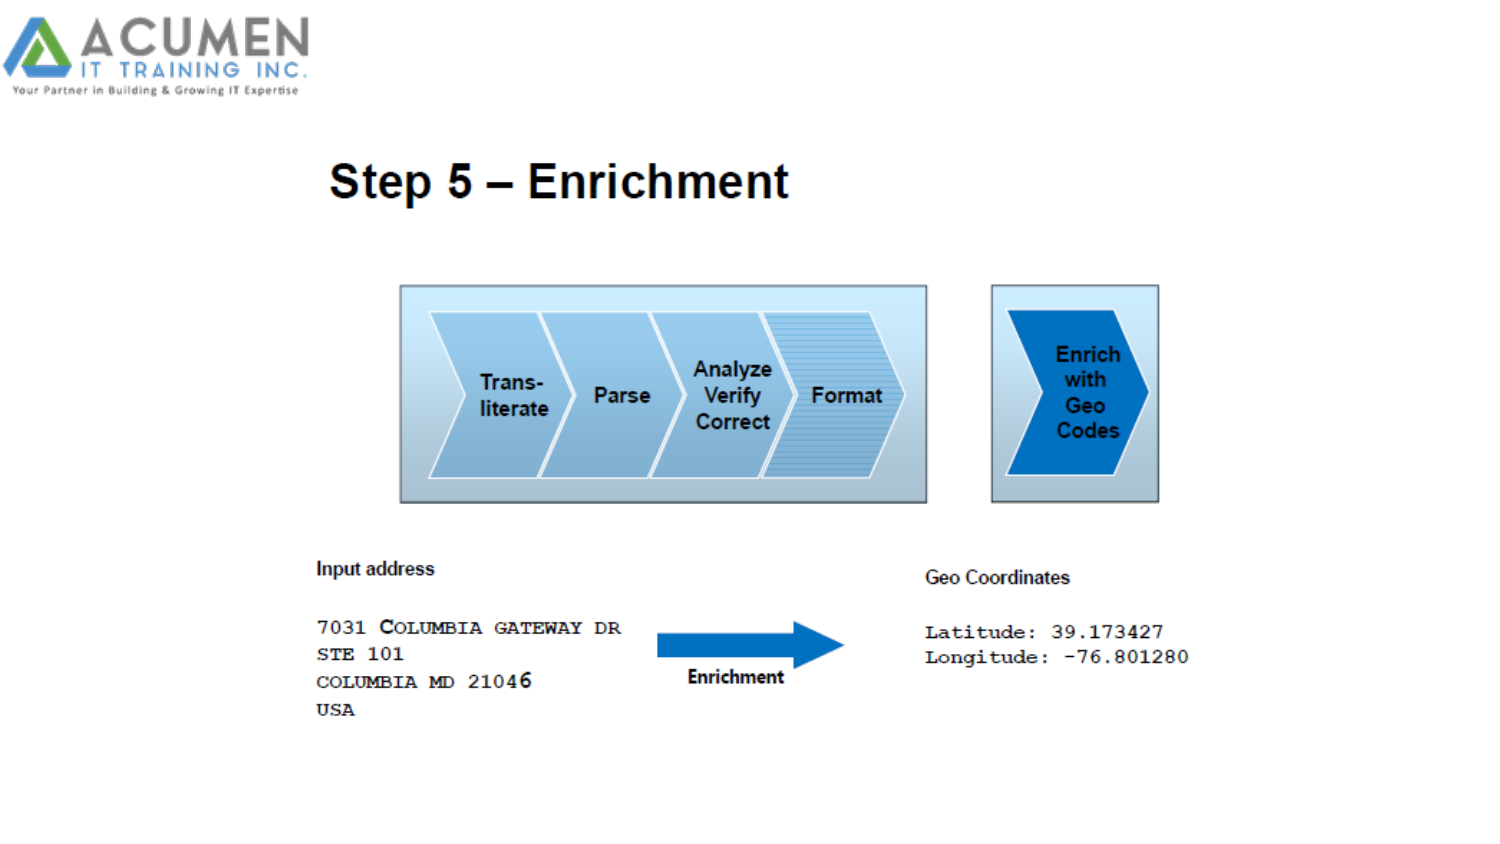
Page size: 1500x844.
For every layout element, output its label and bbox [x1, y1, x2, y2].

picture [253, 140, 1247, 732]
picture [0, 15, 313, 100]
